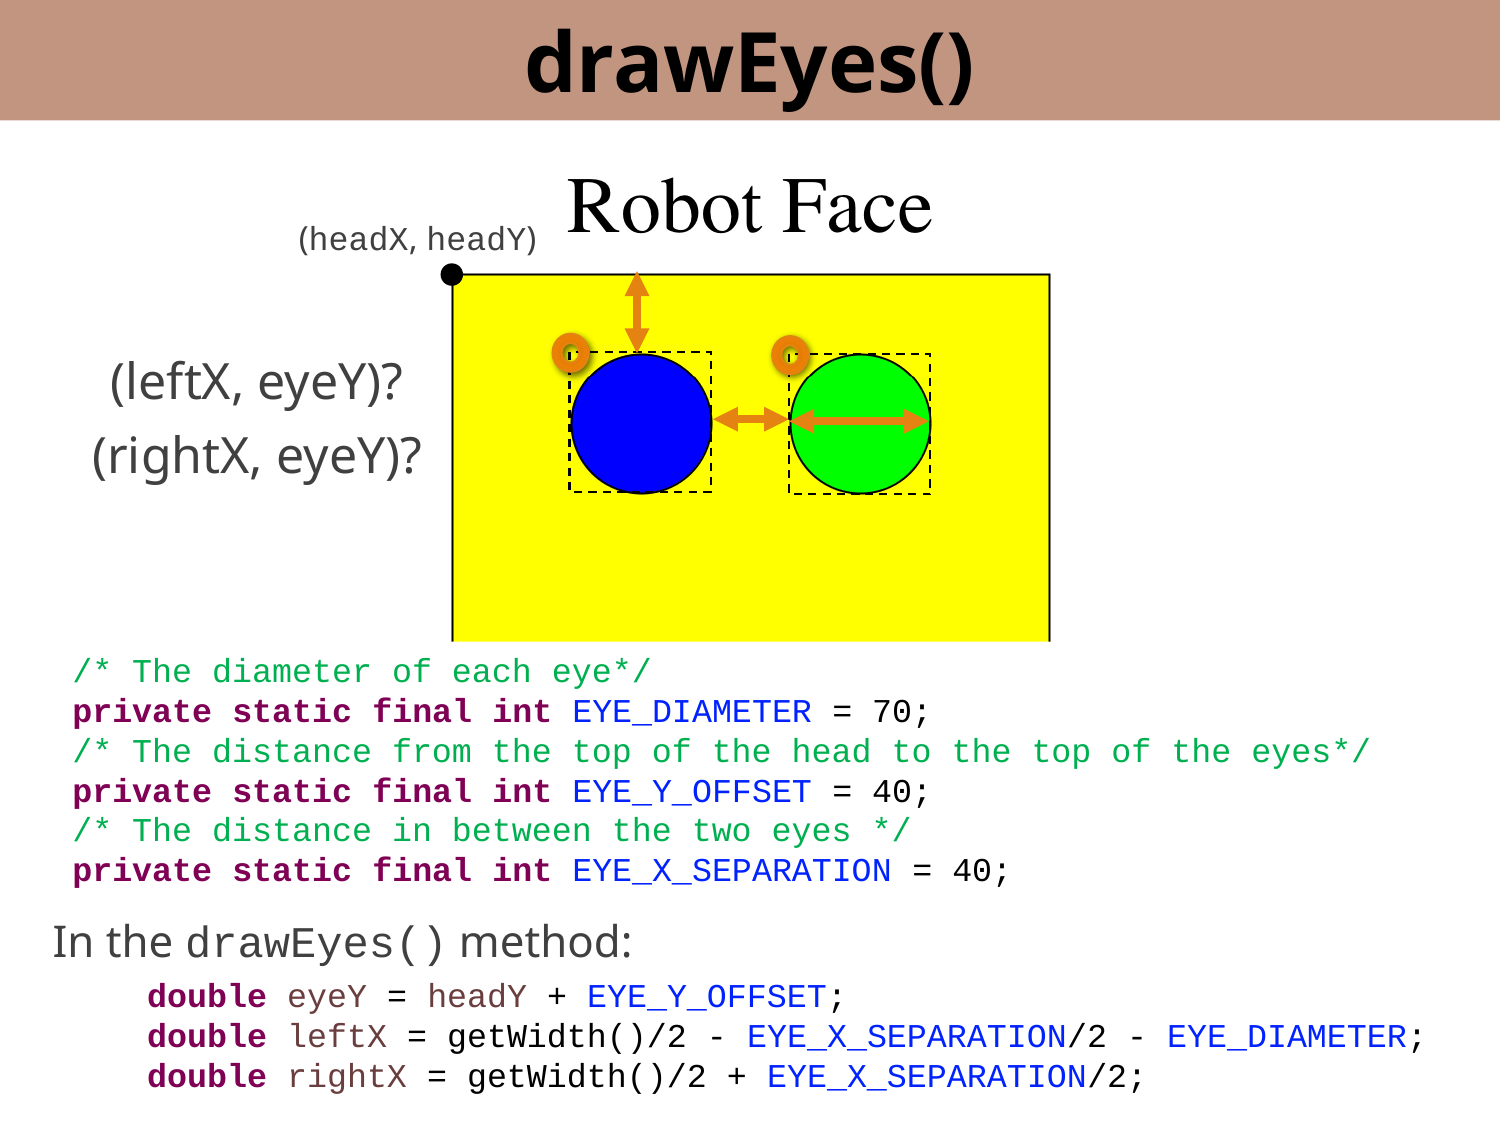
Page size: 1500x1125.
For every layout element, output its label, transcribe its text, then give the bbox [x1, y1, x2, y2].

text_box drawEyes() [0, 0, 1500, 123]
picture [0, 131, 1500, 1112]
